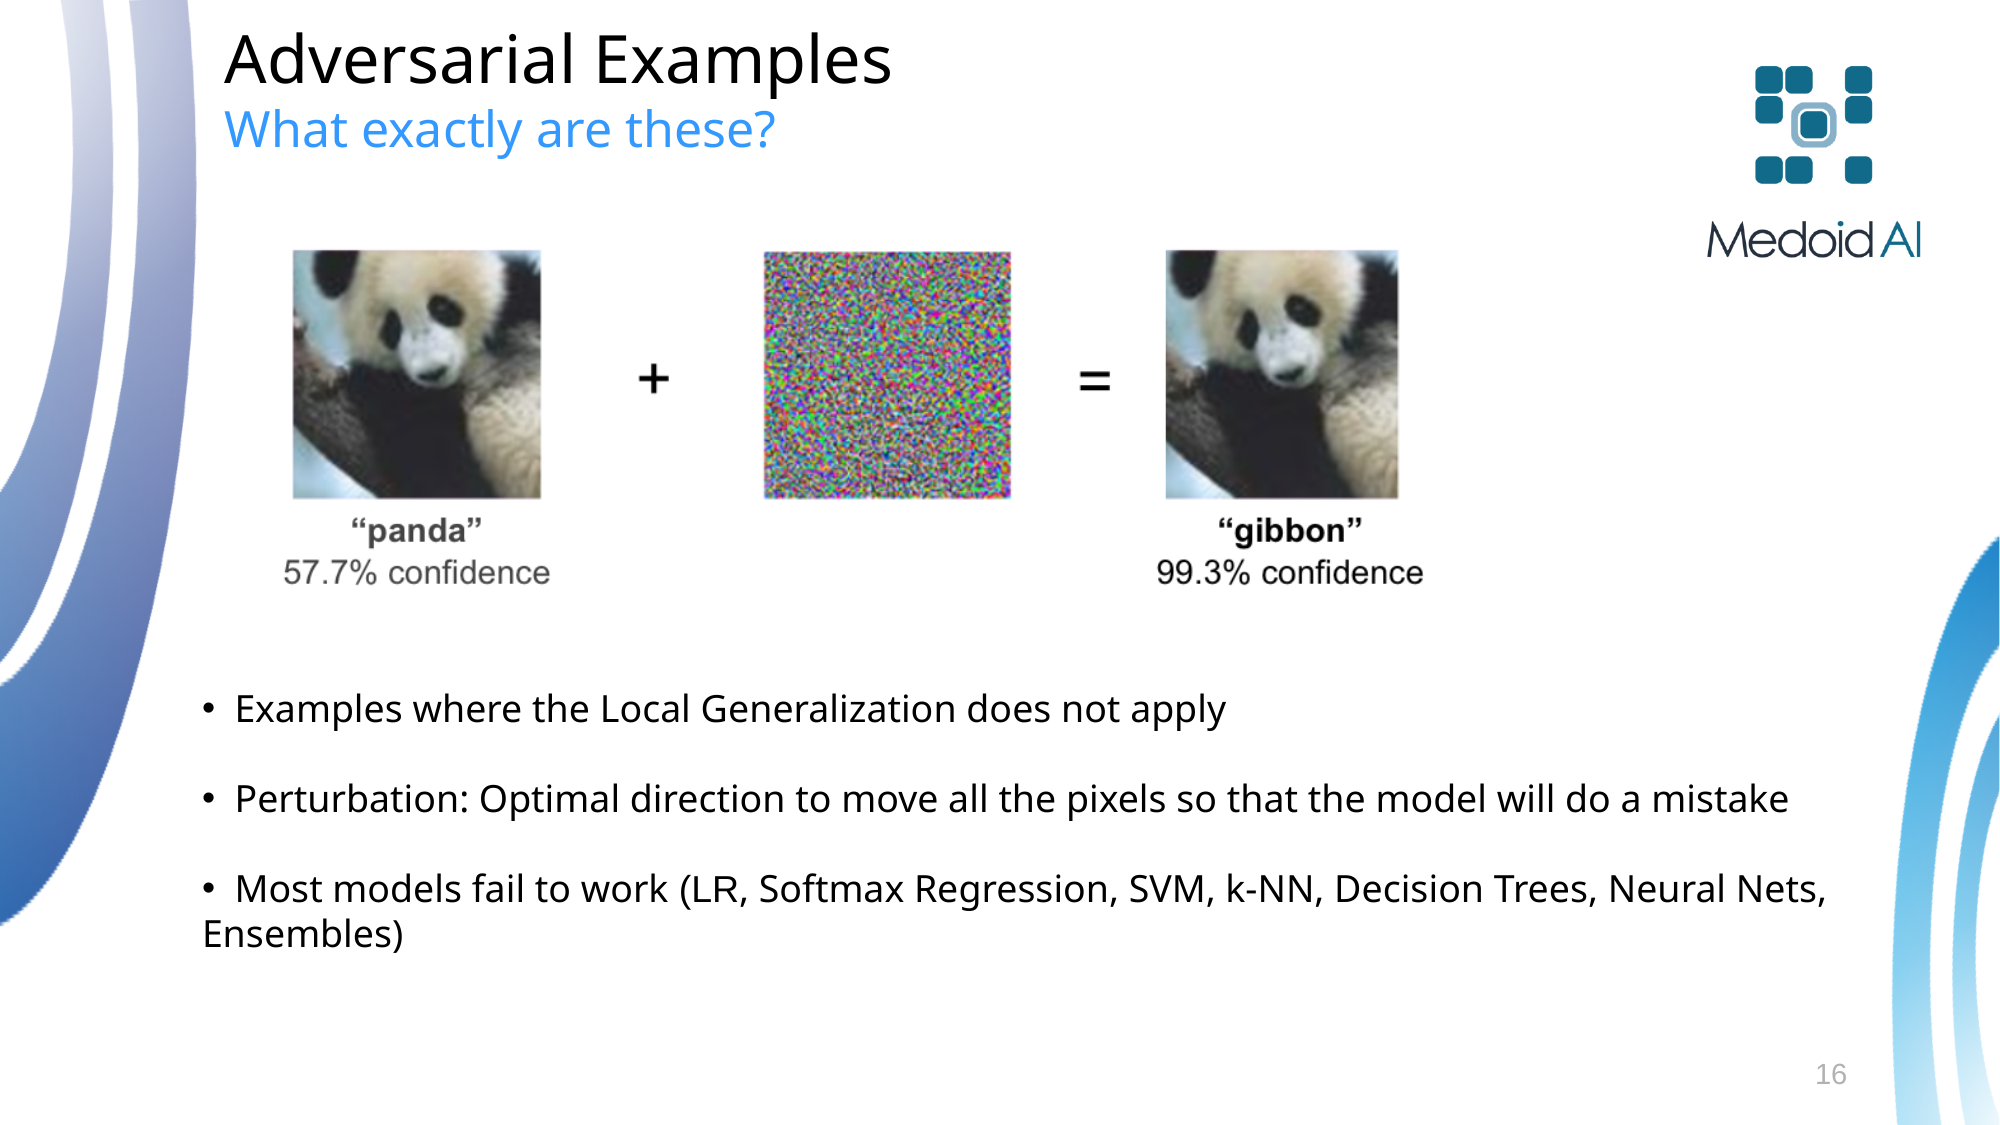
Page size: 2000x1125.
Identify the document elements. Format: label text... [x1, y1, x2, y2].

text_box Examples where the Local Generalization does not apply Perturbation: Optimal direction to move all the pixels so that the model will do a mistake Most models fail to work (LR, Softmax Regression, SVM, k-NN, Decision Trees, Neural Nets, Ensembles) [187, 677, 1875, 1025]
text_box Adversarial Examples What exactly are these? [224, 0, 2000, 175]
slide_number 16 [1412, 1042, 1863, 1103]
picture [0, 0, 2000, 1125]
